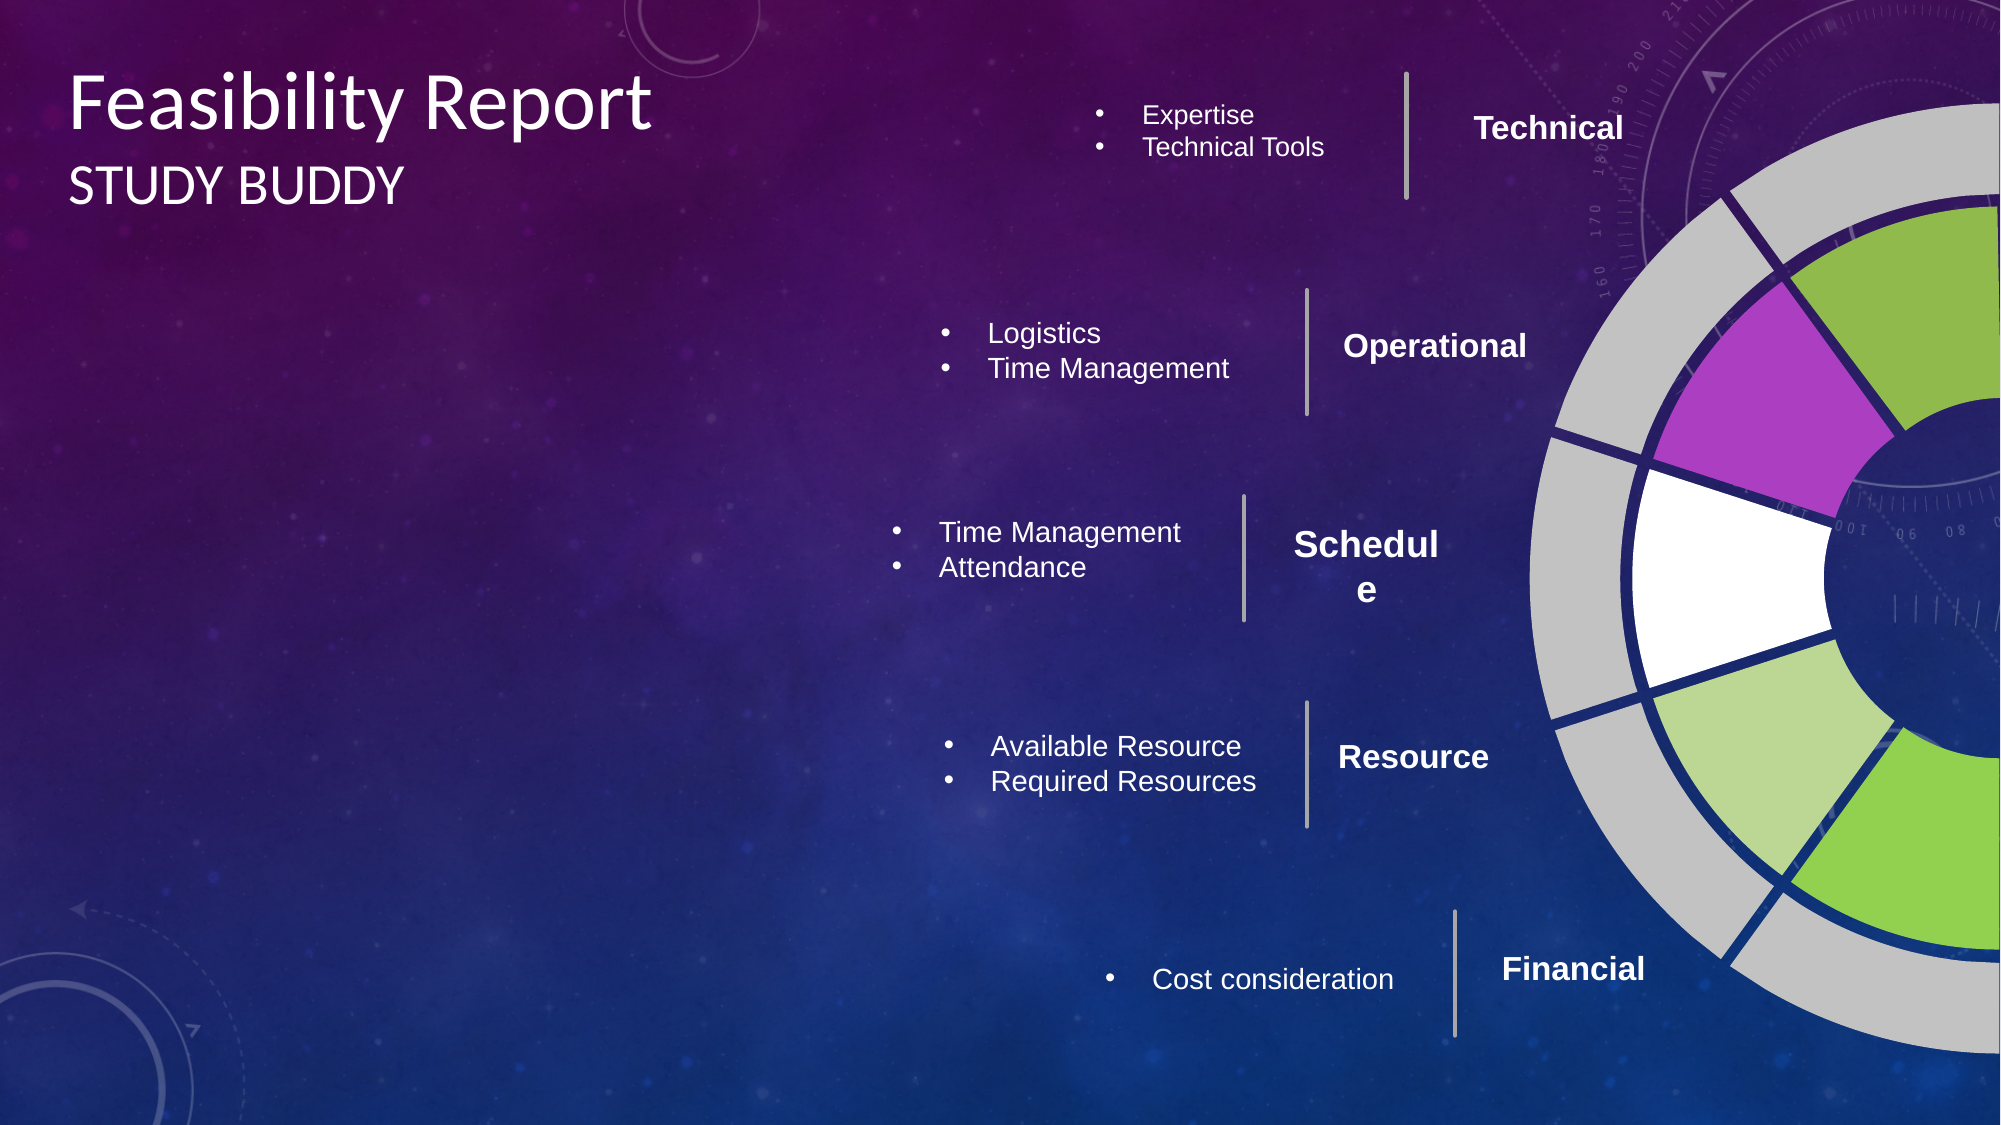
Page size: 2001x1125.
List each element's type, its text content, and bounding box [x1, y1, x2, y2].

picture [0, 0, 2001, 1125]
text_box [876, 73, 2000, 1054]
text_box Feasibility Report STUDY BUDDY [54, 39, 794, 224]
